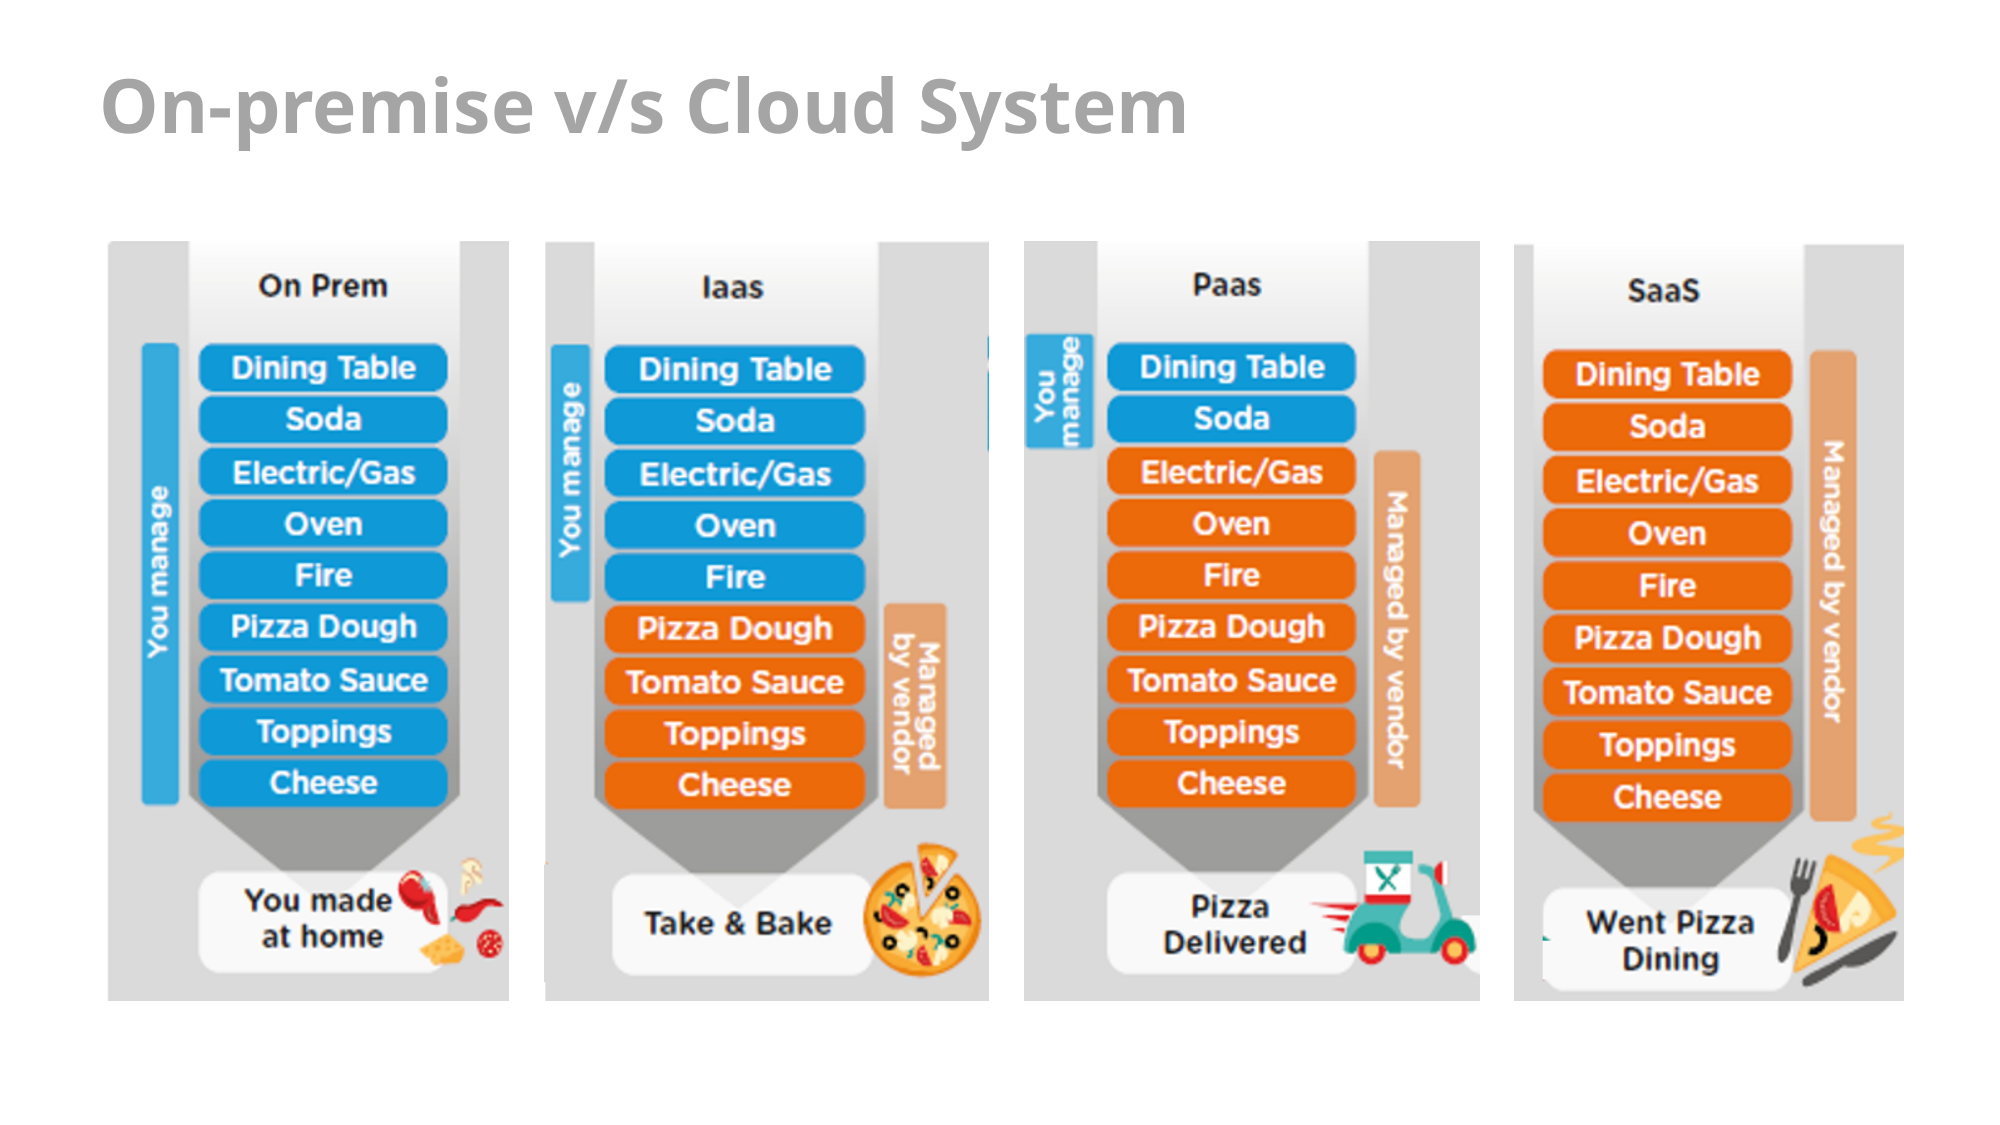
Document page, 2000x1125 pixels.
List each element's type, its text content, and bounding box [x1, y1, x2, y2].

title On-premise v/s Cloud System [99, 45, 1900, 162]
picture [1514, 241, 1904, 1001]
picture [1023, 241, 1480, 1001]
picture [107, 241, 509, 1001]
picture [543, 241, 989, 1001]
